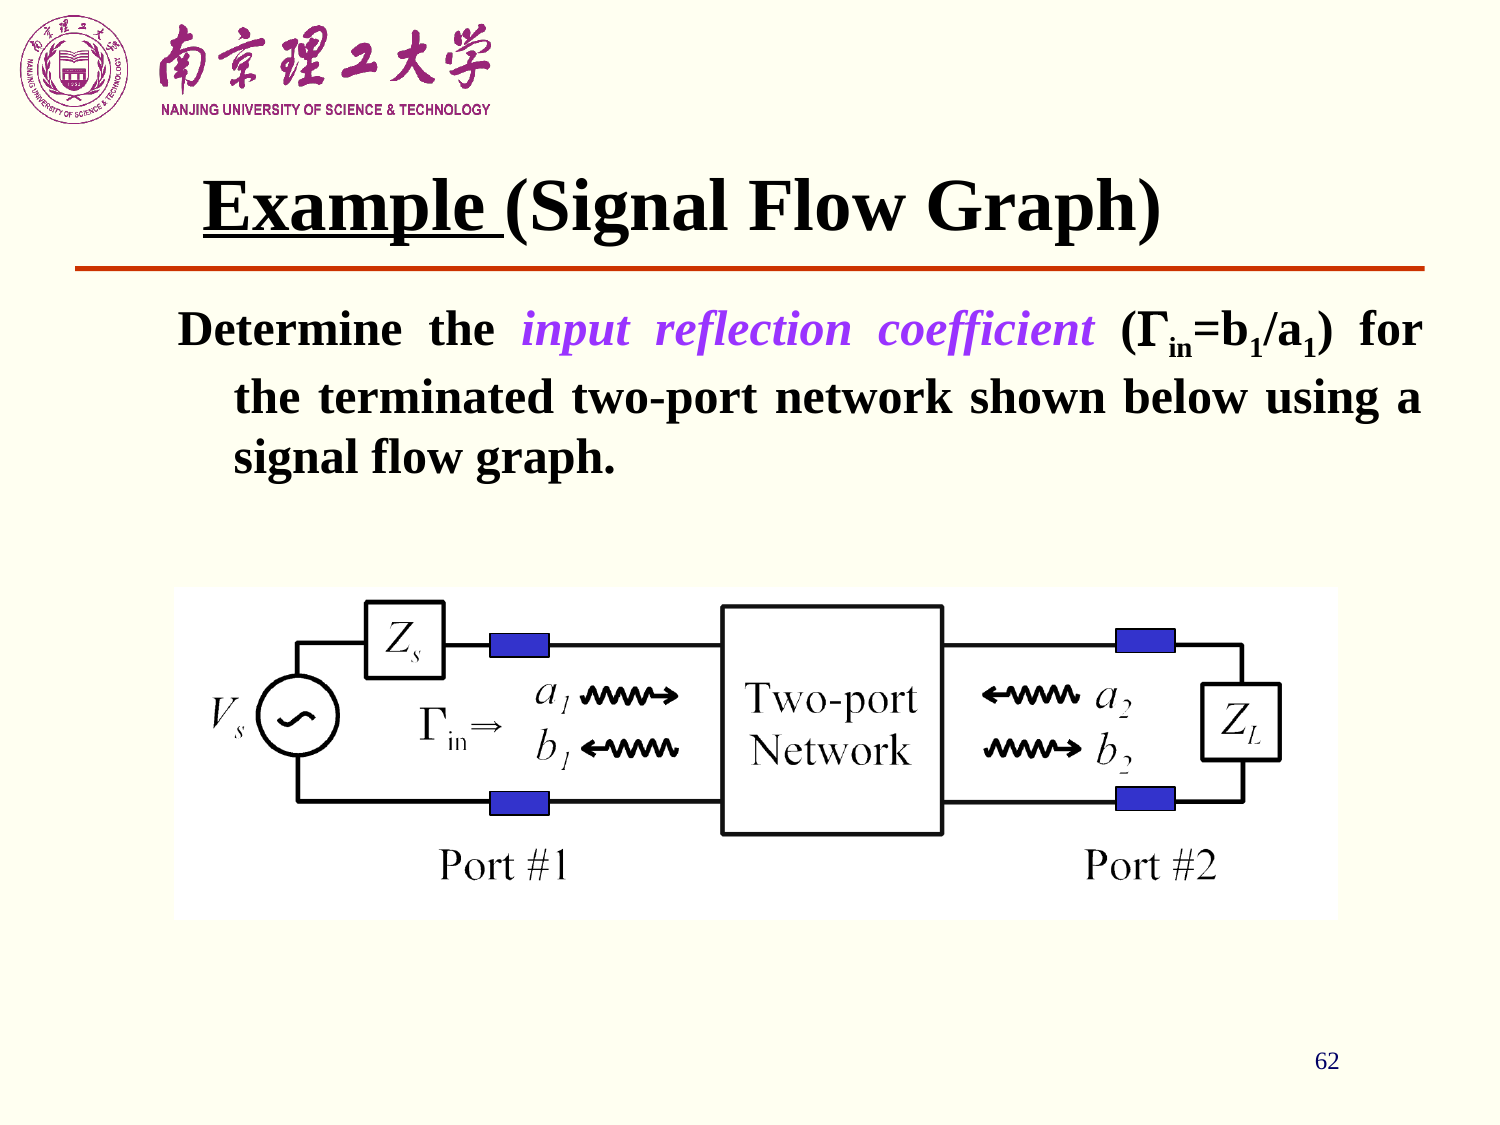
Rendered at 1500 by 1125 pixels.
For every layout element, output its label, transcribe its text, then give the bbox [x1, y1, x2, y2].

title Example (Signal Flow Graph) [187, 162, 1471, 238]
picture [17, 15, 491, 126]
picture [174, 587, 1338, 920]
list Determine the input reflection coefficient (in=b1/a1) for the terminated two-port network shown below using a signal flow graph. [162, 287, 1438, 975]
